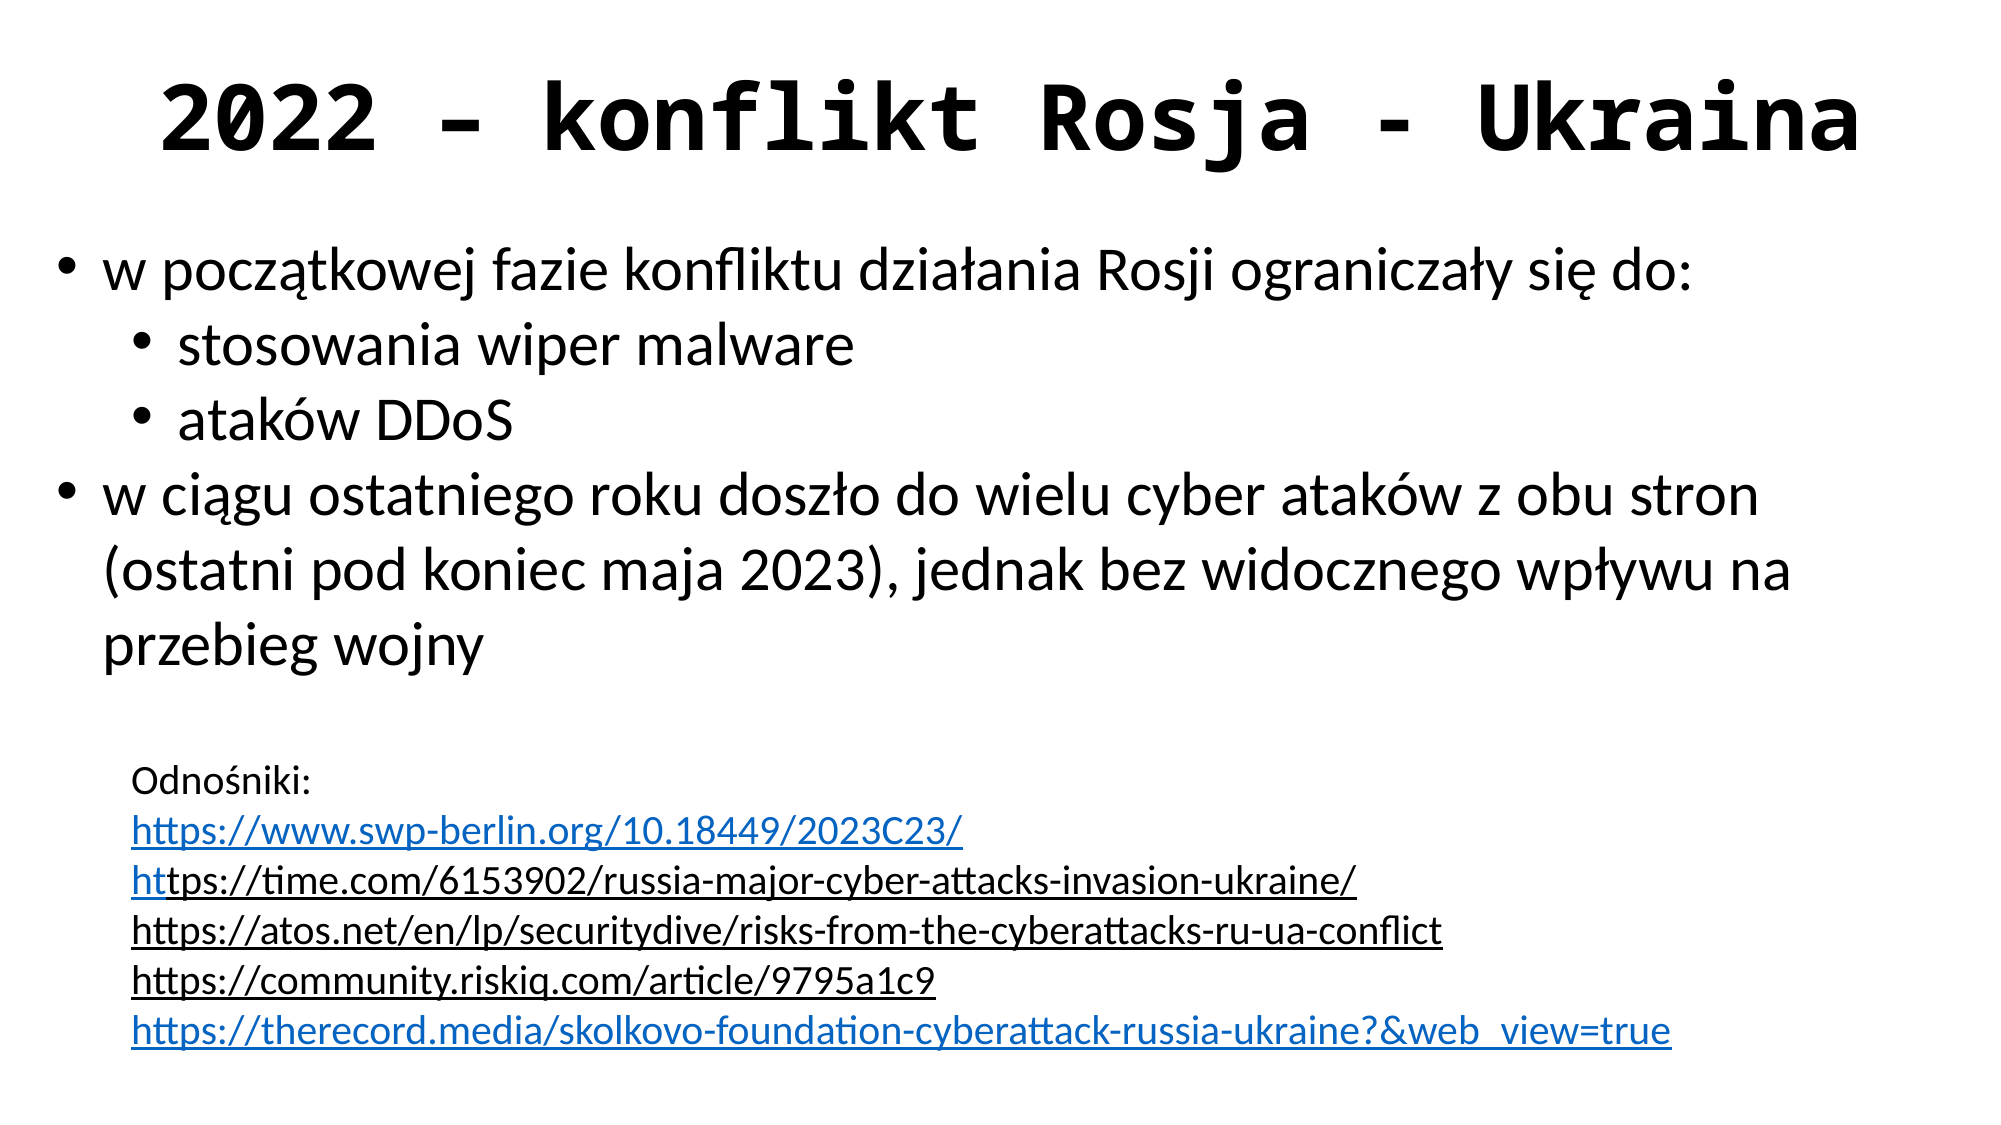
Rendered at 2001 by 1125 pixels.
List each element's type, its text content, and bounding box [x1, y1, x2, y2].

title 2022 – konflikt Rosja - Ukraina [45, 21, 1977, 221]
text_box w początkowej fazie konfliktu działania Rosji ograniczały się do: stosowania wiper malware ataków DDoS w ciągu ostatniego roku doszło do wielu cyber ataków z obu stron (ostatni pod koniec maja 2023), jednak bez widocznego wpływu na przebieg wojny Odnośniki: https://www.swp-berlin.org/10.18449/2023C23/ https://time.com/6153902/russia-major-cyber-attacks-invasion-ukraine/ https://atos.net/en/lp/securitydive/risks-from-the-cyberattacks-ru-ua-conflict https://community.riskiq.com/article/9795a1c9 https://therecord.media/skolkovo-foundation-cyberattack-russia-ukraine?&web_view=true [41, 220, 1959, 1060]
